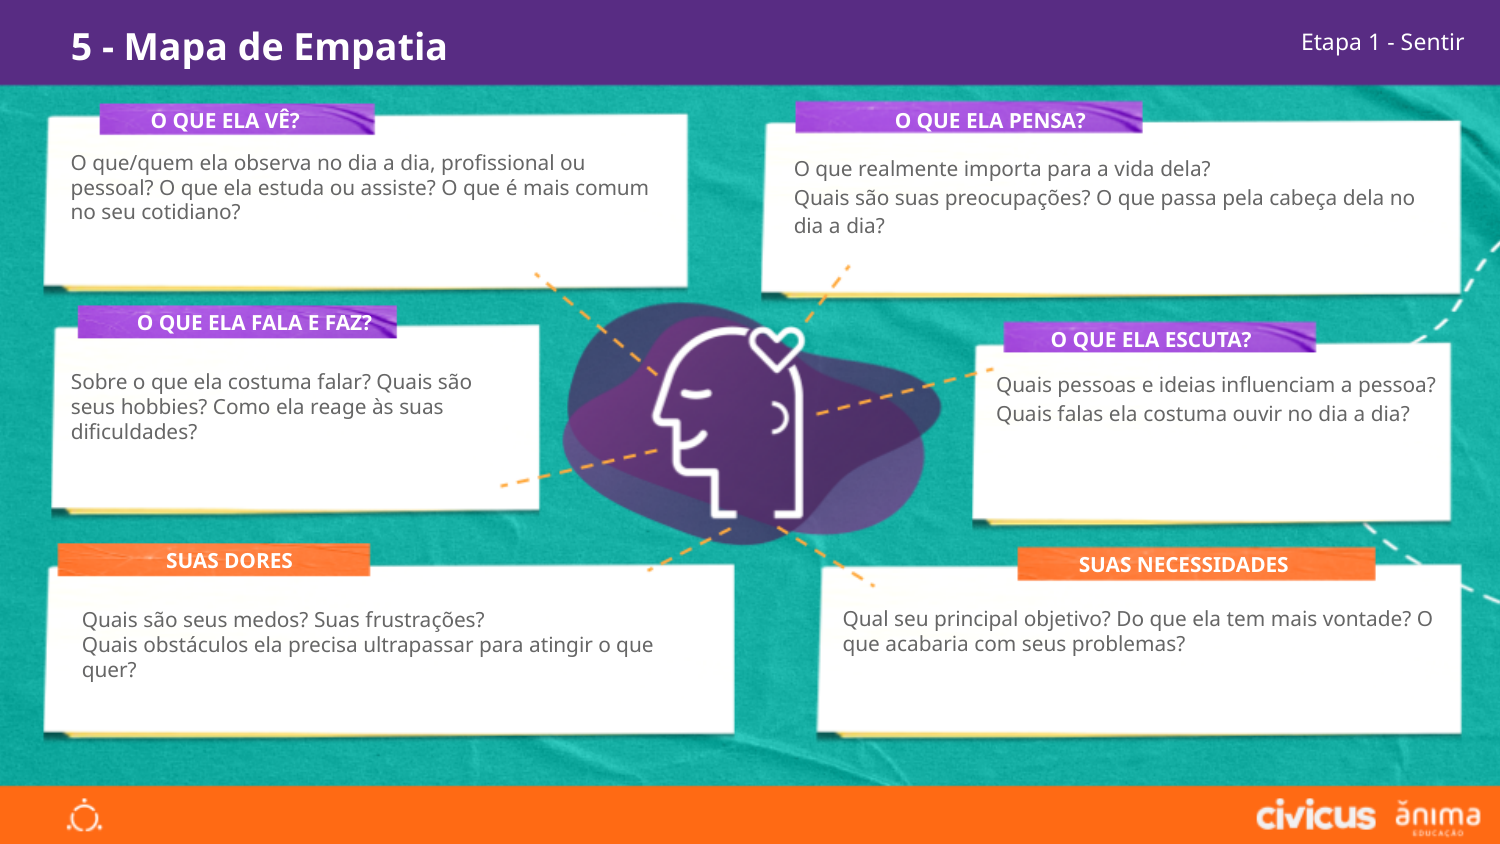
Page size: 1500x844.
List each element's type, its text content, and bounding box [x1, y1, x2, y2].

text_box O QUE ELA FALA E FAZ? [0, 294, 387, 336]
text_box SUAS NECESSIDADES [1063, 536, 1469, 579]
text_box O QUE ELA ESCUTA? [1035, 311, 1352, 354]
text_box Quais pessoas e ideias influenciam a pessoa? Quais falas ela costuma ouvir no dia a dia? [981, 353, 1453, 525]
text_box O que/quem ela observa no dia a dia, profissional ou pessoal? O que ela estuda ou assiste? O que é mais comum no seu cotidiano? [55, 134, 681, 284]
text_box O que realmente importa para a vida dela? Quais são suas preocupações? O que passa pela cabeça dela no dia a dia? [778, 140, 1447, 290]
title 5 - Mapa de Empatia [55, 8, 966, 64]
text_box SUAS DORES [66, 532, 308, 574]
text_box O QUE ELA PENSA? [769, 92, 1101, 135]
text_box O QUE ELA VÊ? [135, 92, 364, 135]
text_box Sobre o que ela costuma falar? Quais são seus hobbies? Como ela reage às suas dificuldades? [55, 353, 528, 503]
text_box Qual seu principal objetivo? Do que ela tem mais vontade? O que acabaria com seus problemas? [827, 590, 1453, 729]
text_box Etapa 1 - Sentir [928, 12, 1480, 75]
text_box Quais são seus medos? Suas frustrações? Quais obstáculos ela precisa ultrapassar para atingir o que quer? [66, 591, 729, 731]
picture [0, 0, 1500, 844]
